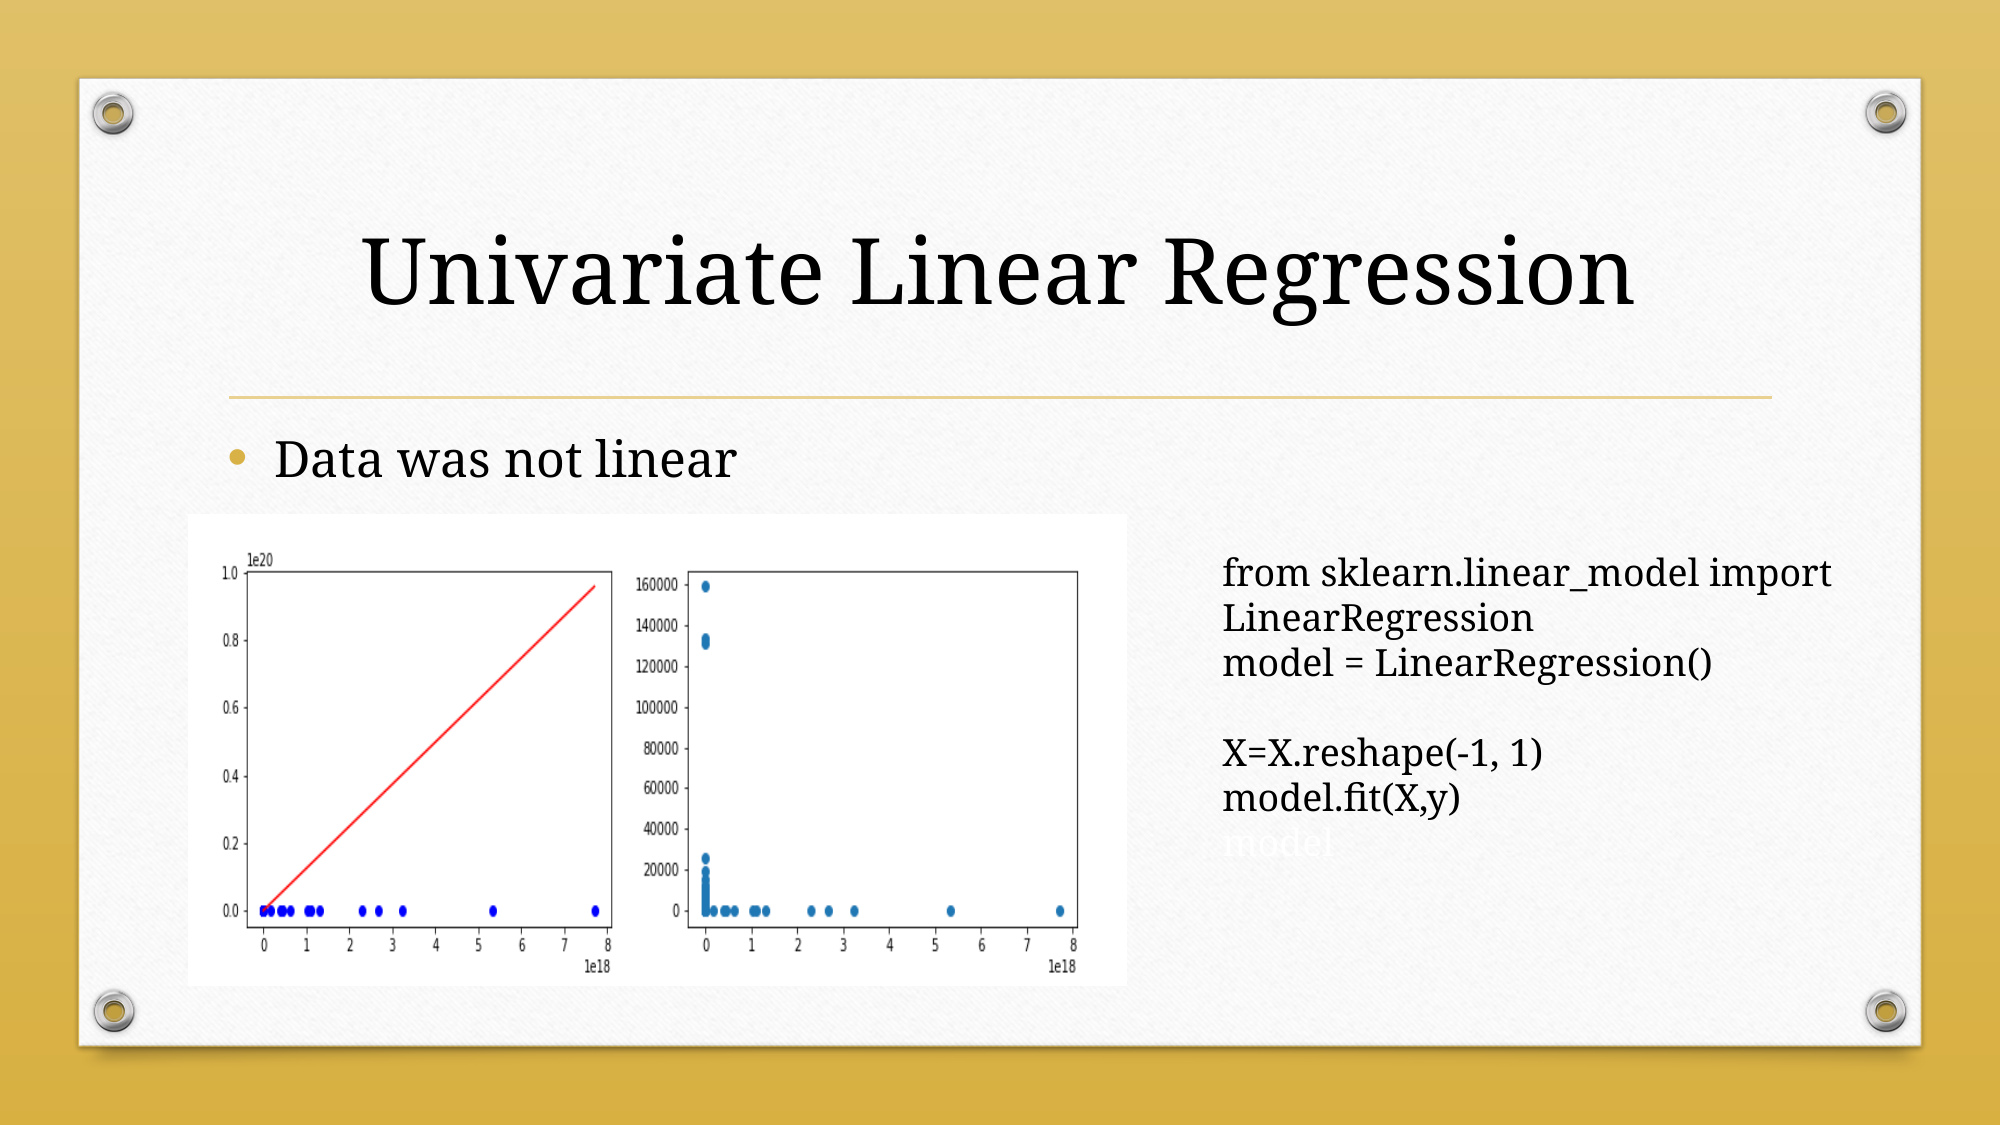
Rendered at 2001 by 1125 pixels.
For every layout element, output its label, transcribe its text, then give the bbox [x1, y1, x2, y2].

list Data was not linear [212, 419, 1788, 964]
picture [0, 0, 2000, 1125]
title Univariate Linear Regression [212, 161, 1788, 375]
text_box from sklearn.linear_model import LinearRegression model = LinearRegression() X=X.reshape(-1, 1) model.fit(X,y) model [1207, 541, 1869, 872]
